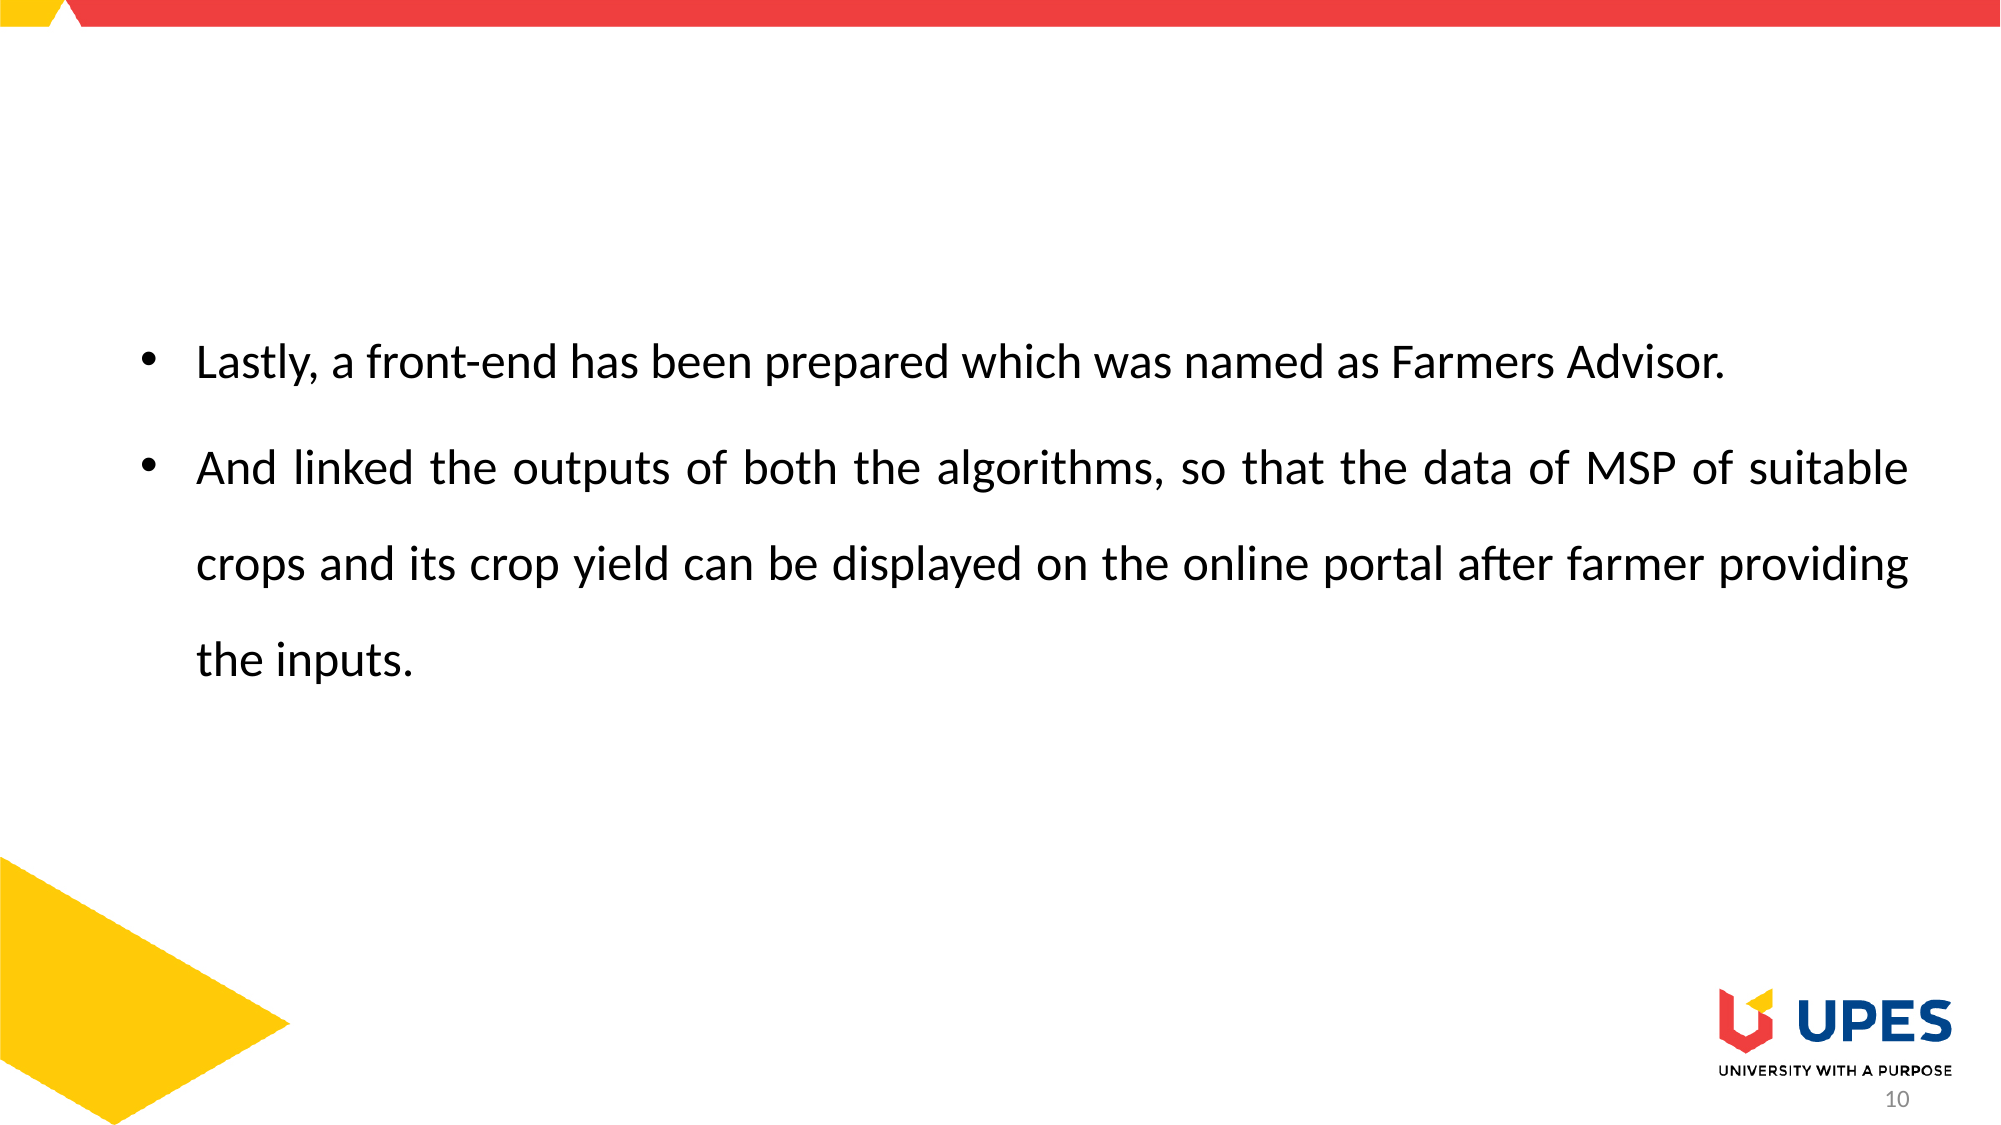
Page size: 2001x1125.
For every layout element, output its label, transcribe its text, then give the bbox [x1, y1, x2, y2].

picture [0, 0, 2001, 1125]
list Lastly, a front-end has been prepared which was named as Farmers Advisor. And linked the outputs of both the algorithms, so that the data of MSP of suitable crops and its crop yield can be displayed on the online portal after farmer providing the inputs. [125, 285, 1925, 1030]
